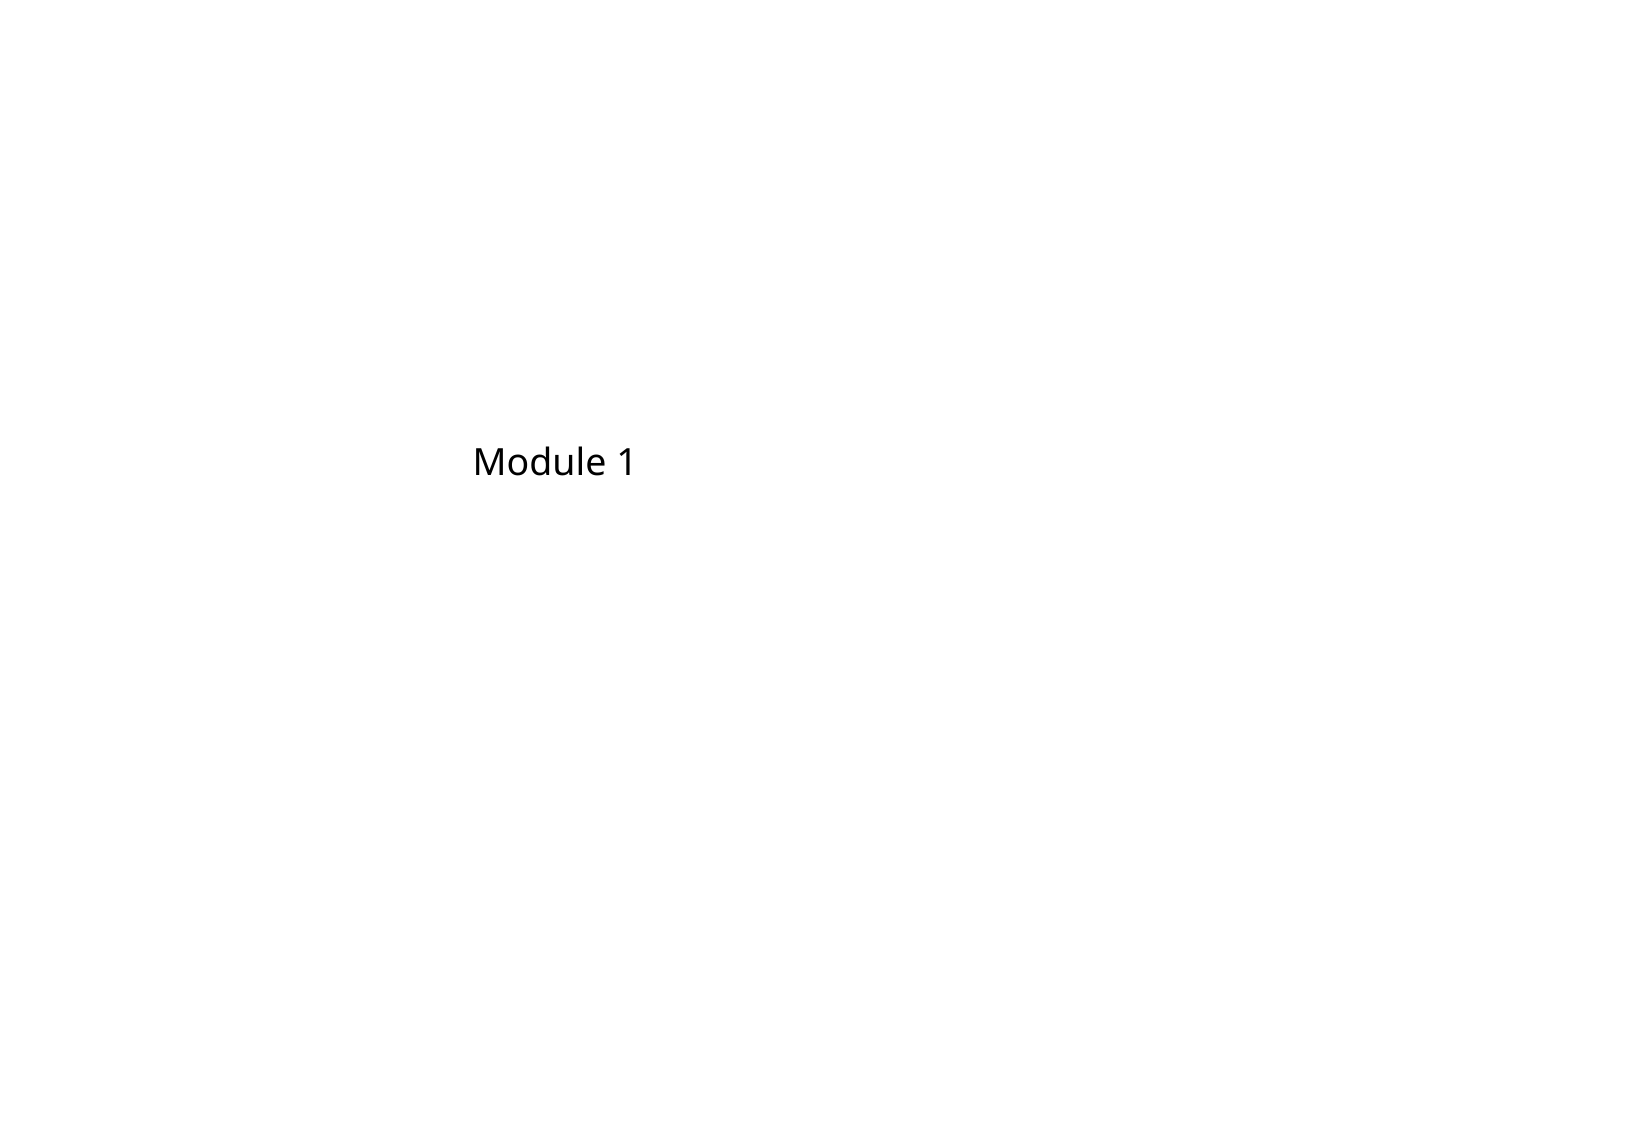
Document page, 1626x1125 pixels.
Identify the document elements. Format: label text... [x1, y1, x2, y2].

text_box Module 1 [458, 430, 653, 491]
